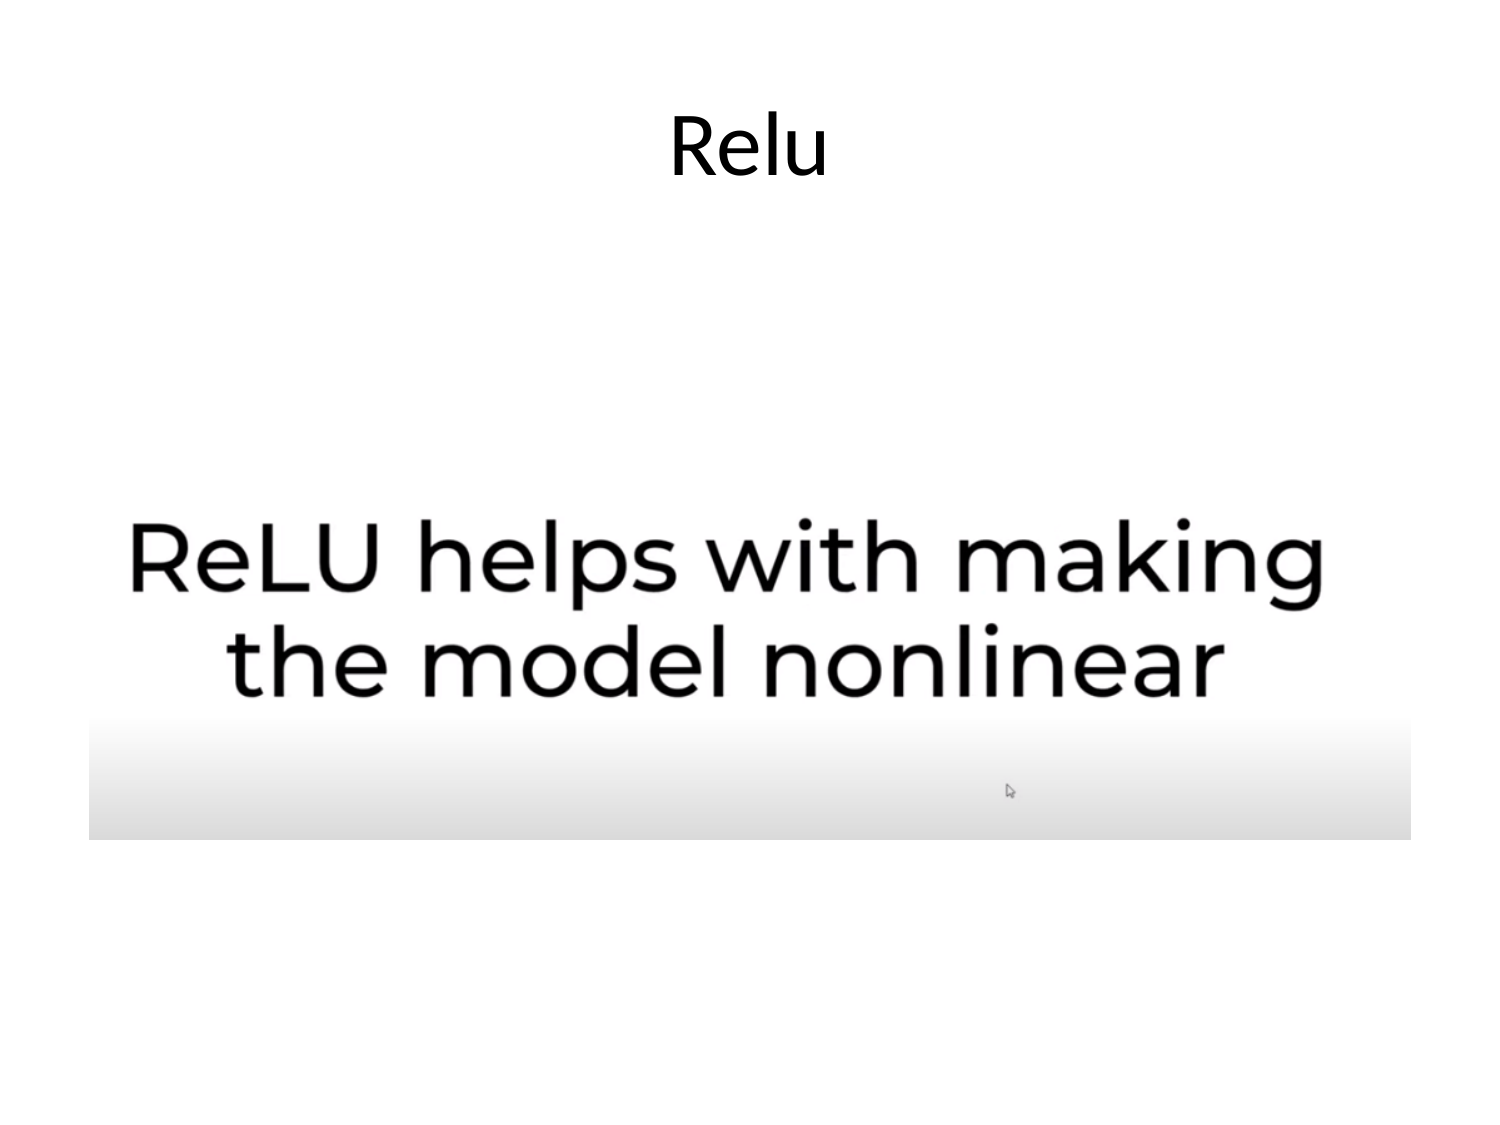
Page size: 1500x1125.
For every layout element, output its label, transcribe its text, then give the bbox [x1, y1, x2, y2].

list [89, 427, 1411, 840]
title Relu [75, 45, 1425, 233]
